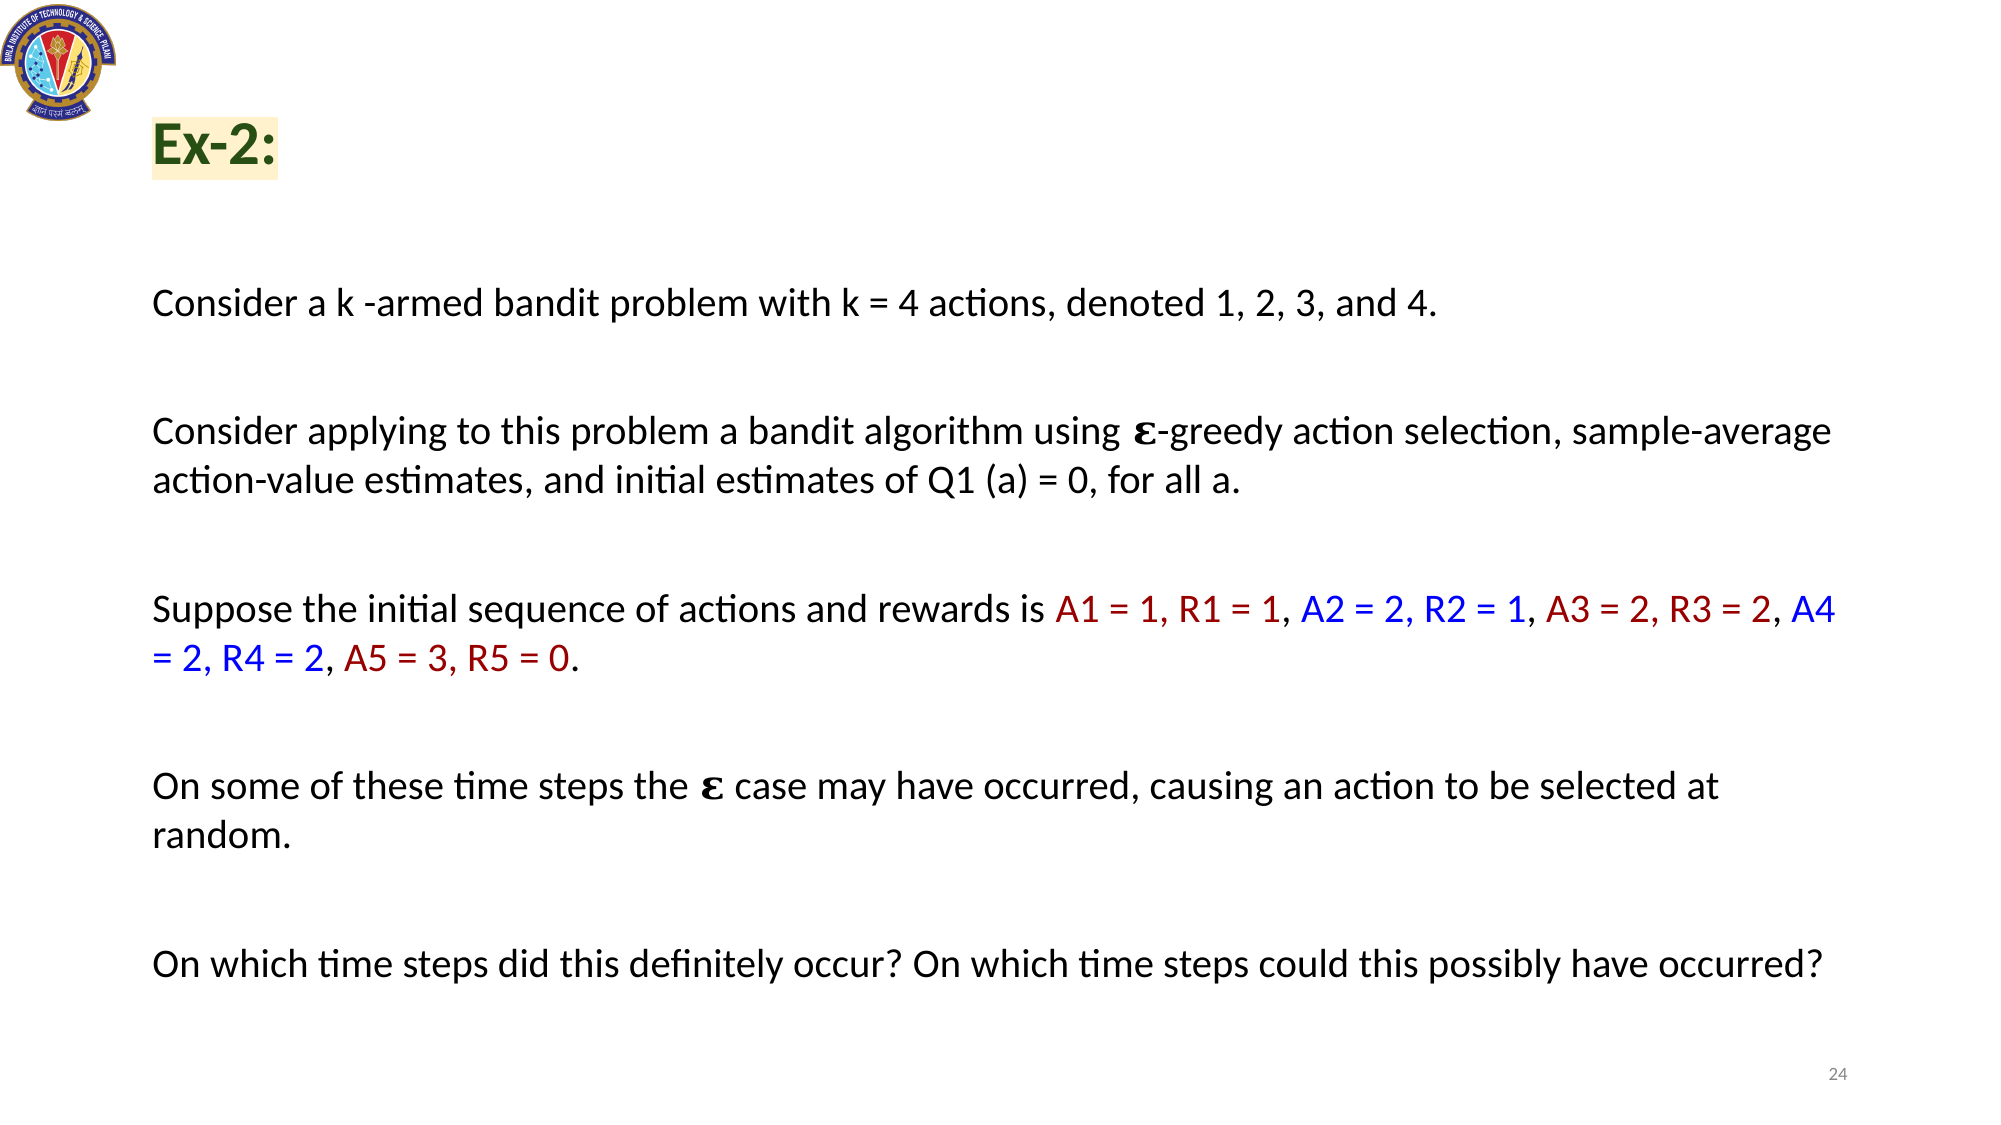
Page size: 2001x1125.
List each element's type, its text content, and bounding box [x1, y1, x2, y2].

list Consider a k -armed bandit problem with k = 4 actions, denoted 1, 2, 3, and 4. Consider applying to this problem a bandit algorithm using 𝛆-greedy action selection, sample-average action-value estimates, and initial estimates of Q1 (a) = 0, for all a. Suppose the initial sequence of actions and rewards is A1 = 1, R1 = 1, A2 = 2, R2 = 1, A3 = 2, R3 = 2, A4 = 2, R4 = 2, A5 = 3, R5 = 0. On some of these time steps the 𝛆 case may have occurred, causing an action to be selected at random. On which time steps did this definitely occur? On which time steps could this possibly have occurred? [137, 267, 1863, 997]
slide_number ‹#› [1412, 1042, 1863, 1103]
title Ex-2: [137, 59, 1811, 229]
picture [0, 4, 116, 121]
